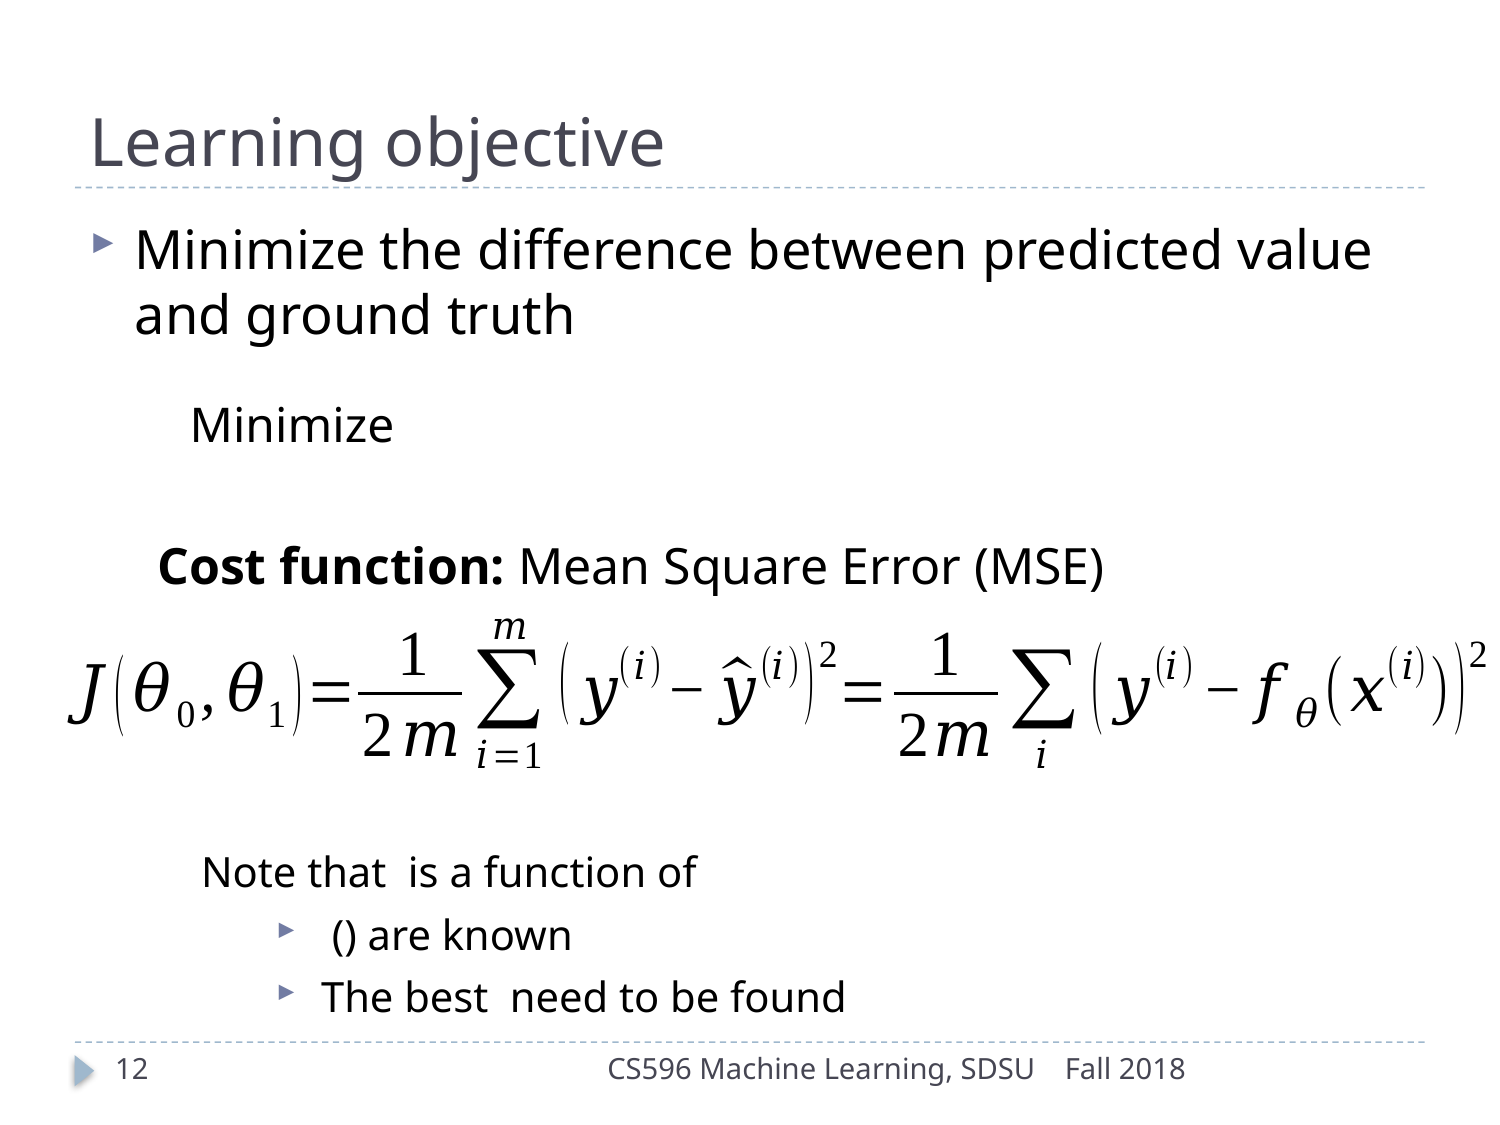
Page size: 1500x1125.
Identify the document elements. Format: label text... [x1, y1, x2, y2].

title Learning objective [75, 24, 1425, 188]
slide_number 12 [100, 1042, 426, 1103]
footer CS596 Machine Learning, SDSU [475, 1042, 1051, 1103]
text_box Cost function: Mean Square Error (MSE) [142, 527, 1188, 603]
slide_number Fall 2018 [1051, 1042, 1426, 1103]
